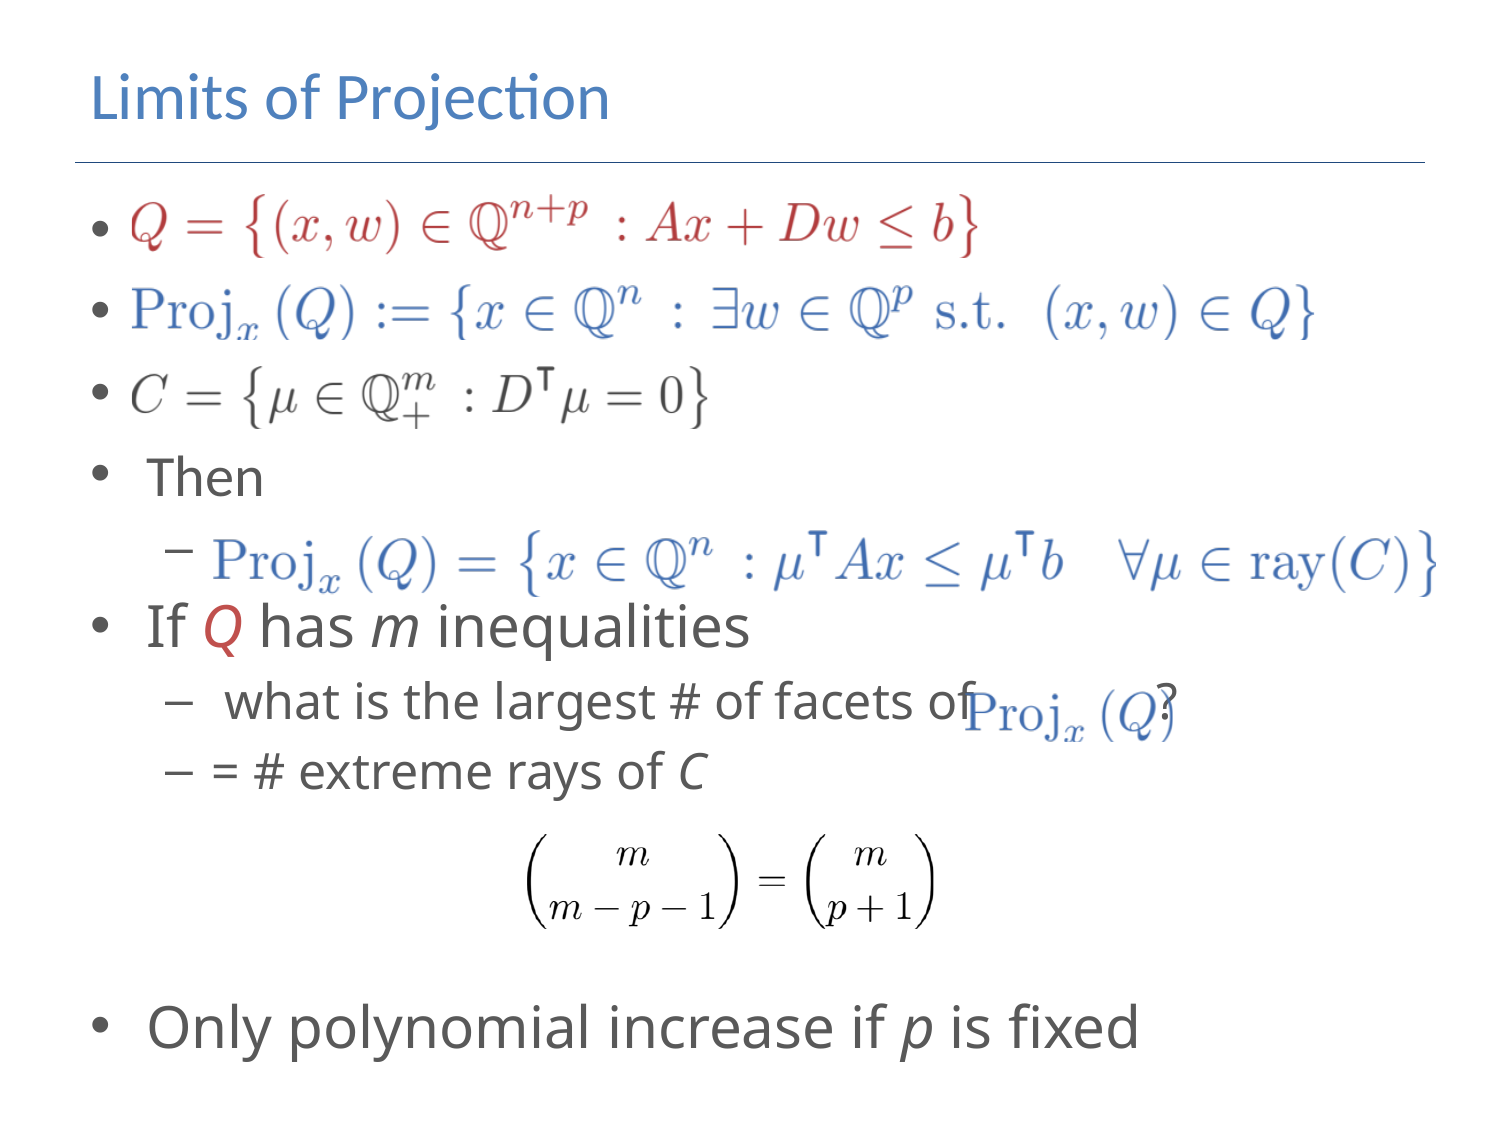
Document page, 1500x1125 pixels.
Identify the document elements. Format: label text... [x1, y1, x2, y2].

list Then If Q has m inequalities what is the largest # of facets of ? = # extreme rays of C Only polynomial increase if p is fixed [75, 185, 1425, 1125]
picture [131, 283, 1315, 341]
picture [131, 192, 978, 258]
picture [526, 833, 934, 929]
picture [131, 365, 708, 429]
title Limits of Projection [75, 45, 1425, 141]
picture [212, 528, 1437, 597]
picture [964, 688, 1173, 742]
